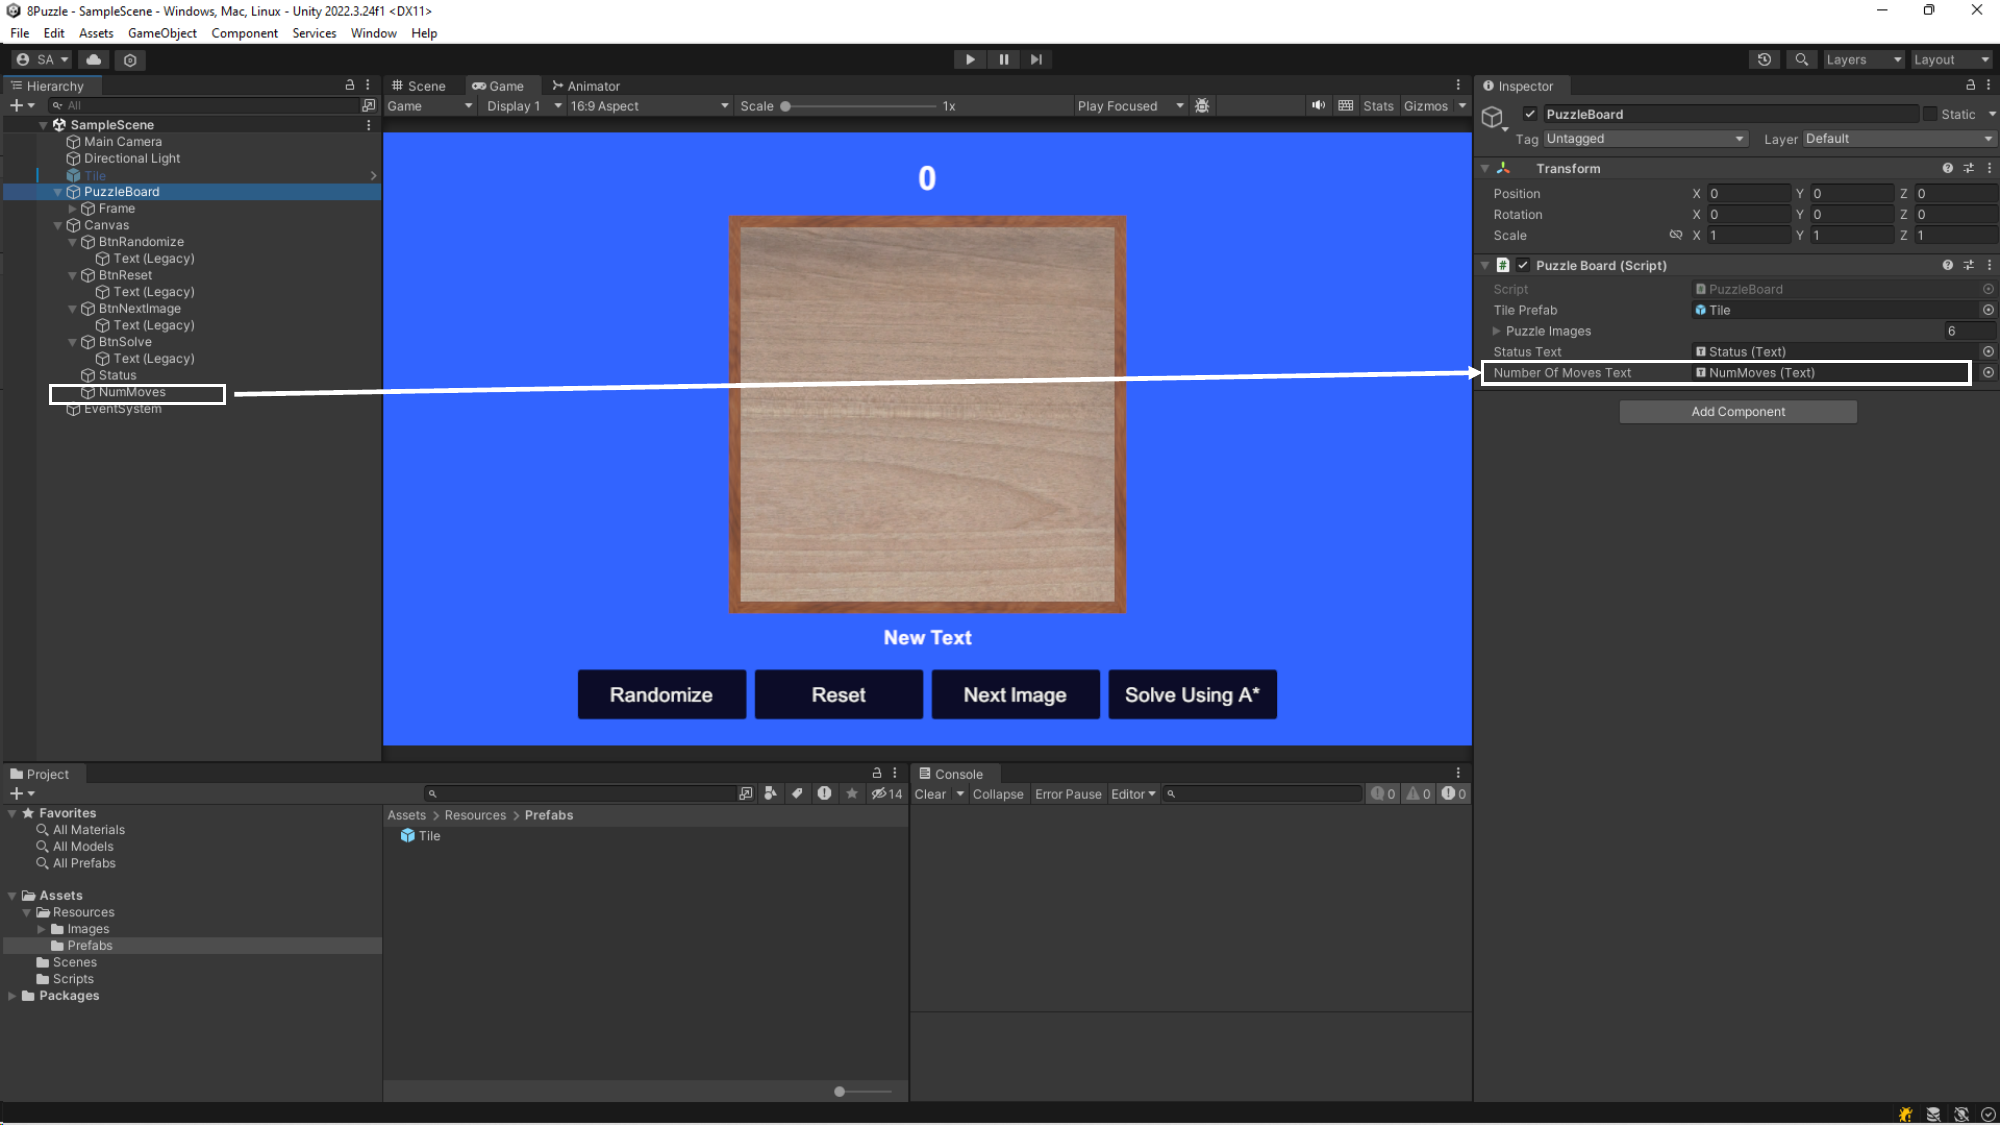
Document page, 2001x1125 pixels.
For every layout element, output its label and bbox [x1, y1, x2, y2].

text_box [234, 372, 1483, 395]
picture [0, 0, 2000, 1125]
